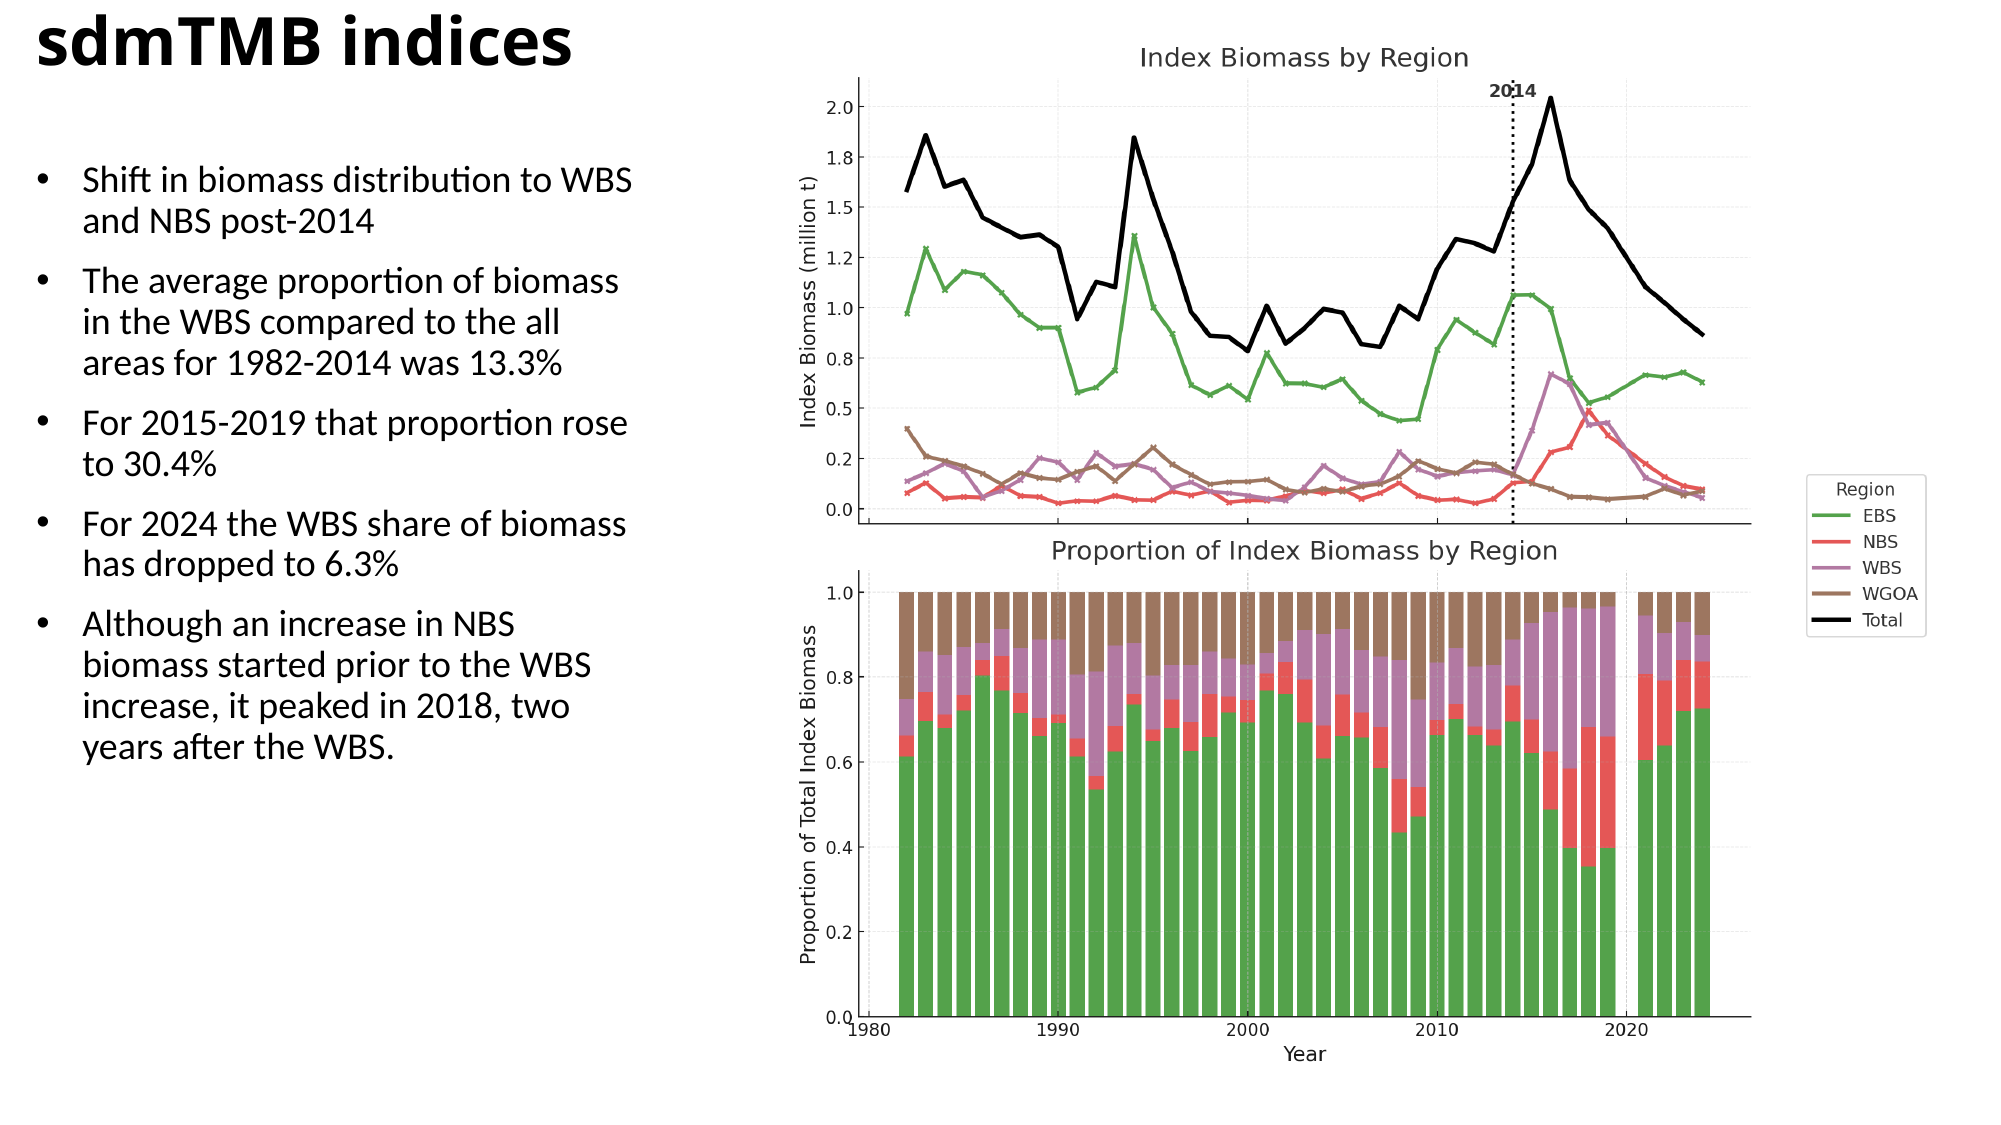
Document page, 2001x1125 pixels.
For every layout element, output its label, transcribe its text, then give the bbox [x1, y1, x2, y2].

list Shift in biomass distribution to WBS and NBS post-2014 The average proportion of biomass in the WBS compared to the all areas for 1982-2014 was 13.3% For 2015-2019 that proportion rose to 30.4% For 2024 the WBS share of biomass has dropped to 6.3% Although an increase in NBS biomass started prior to the WBS increase, it peaked in 2018, two years after the WBS. [21, 152, 667, 778]
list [789, 36, 1936, 1076]
title sdmTMB indices [21, 0, 631, 88]
